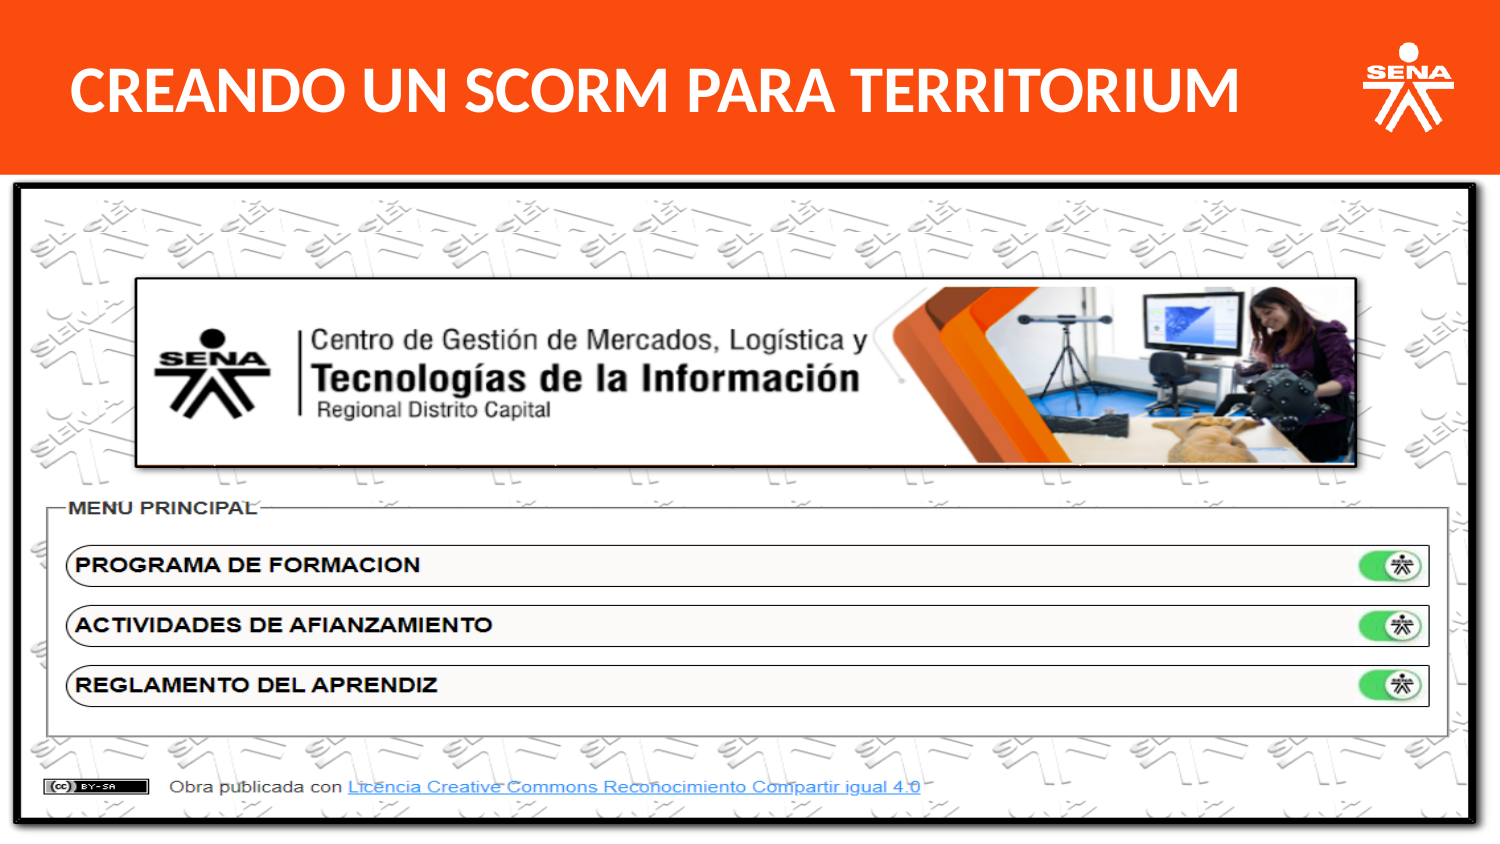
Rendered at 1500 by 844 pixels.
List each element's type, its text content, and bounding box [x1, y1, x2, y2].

picture [0, 0, 1500, 844]
text_box CREANDO UN SCORM PARA TERRITORIUM [55, 38, 1335, 145]
